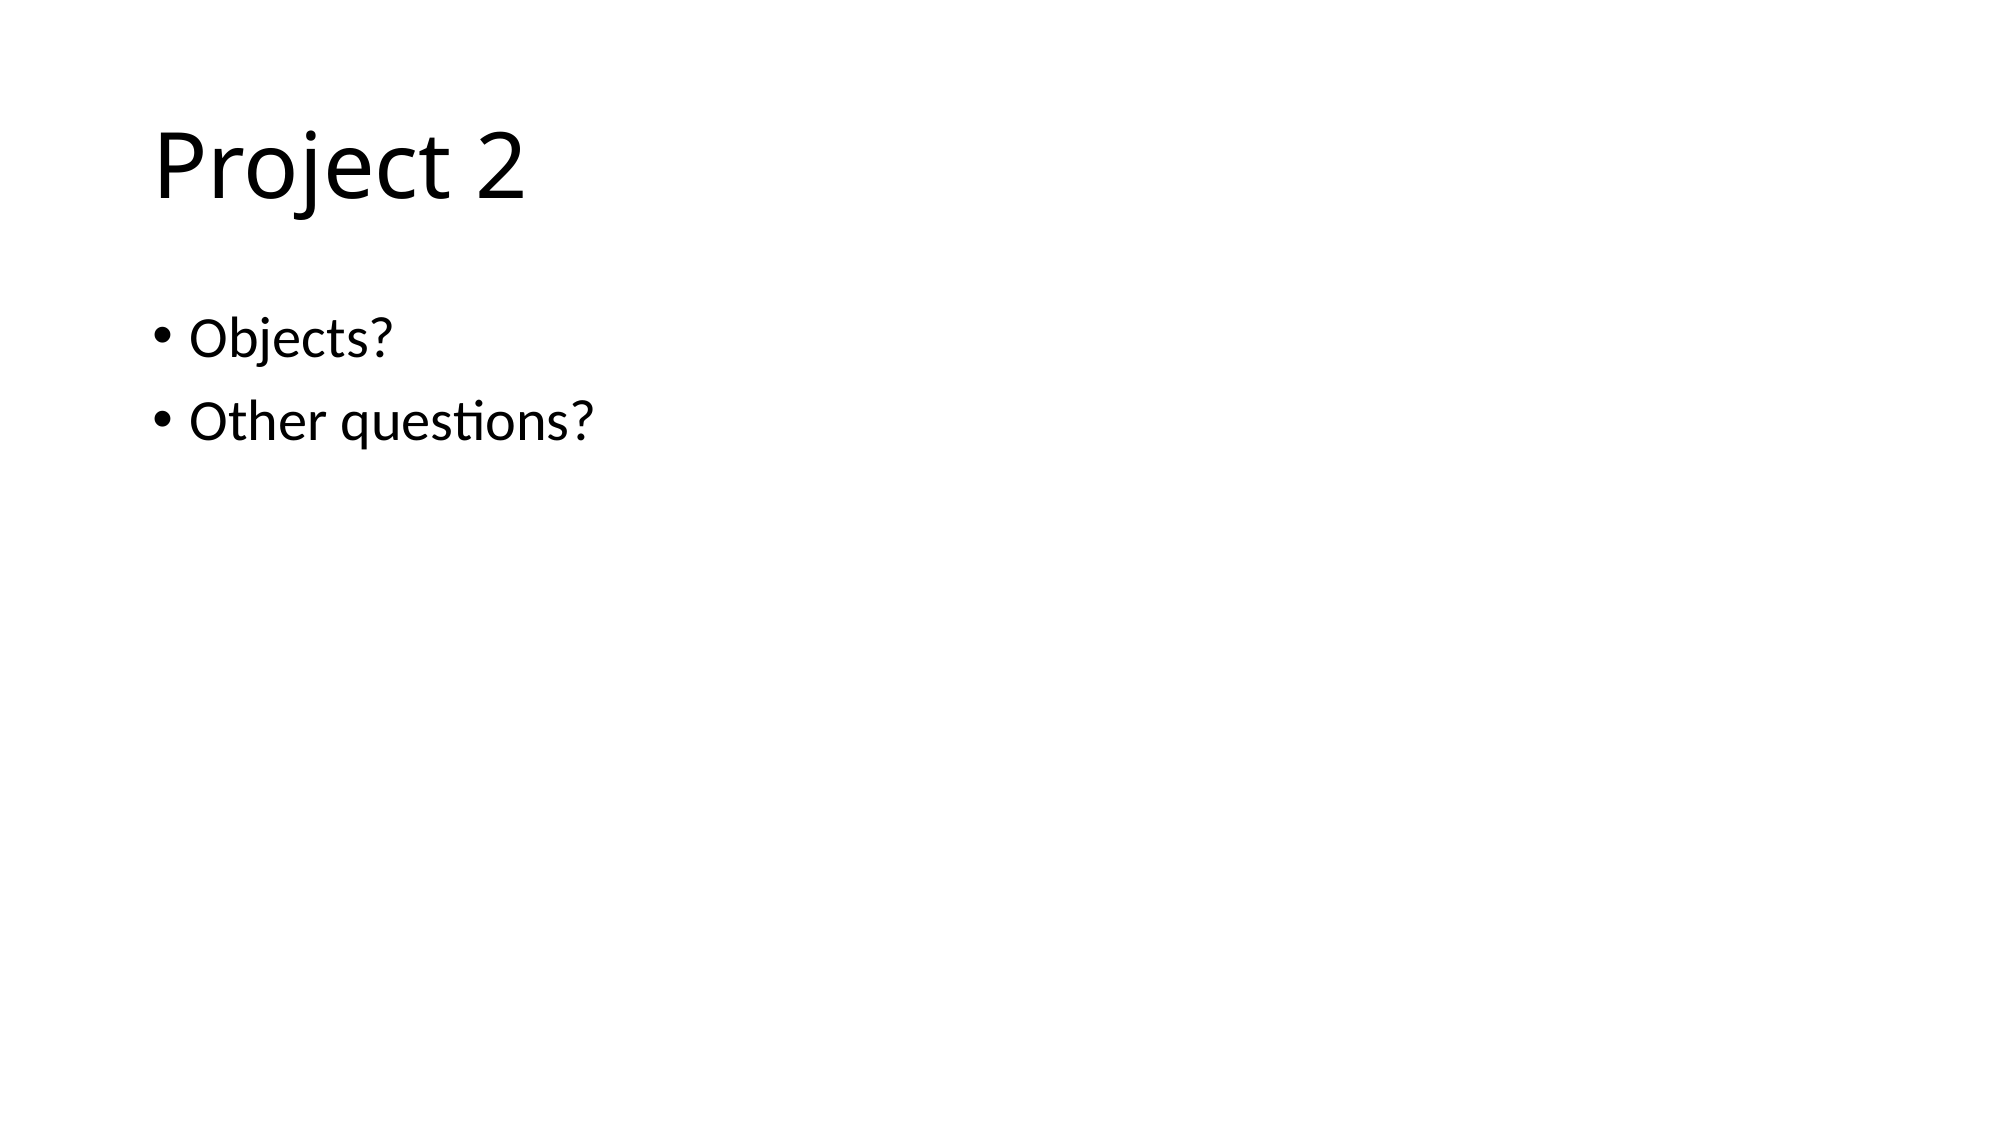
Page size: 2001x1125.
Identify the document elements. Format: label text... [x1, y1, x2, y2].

title Project 2 [137, 59, 1863, 278]
list Objects? Other questions? [137, 299, 1863, 1014]
